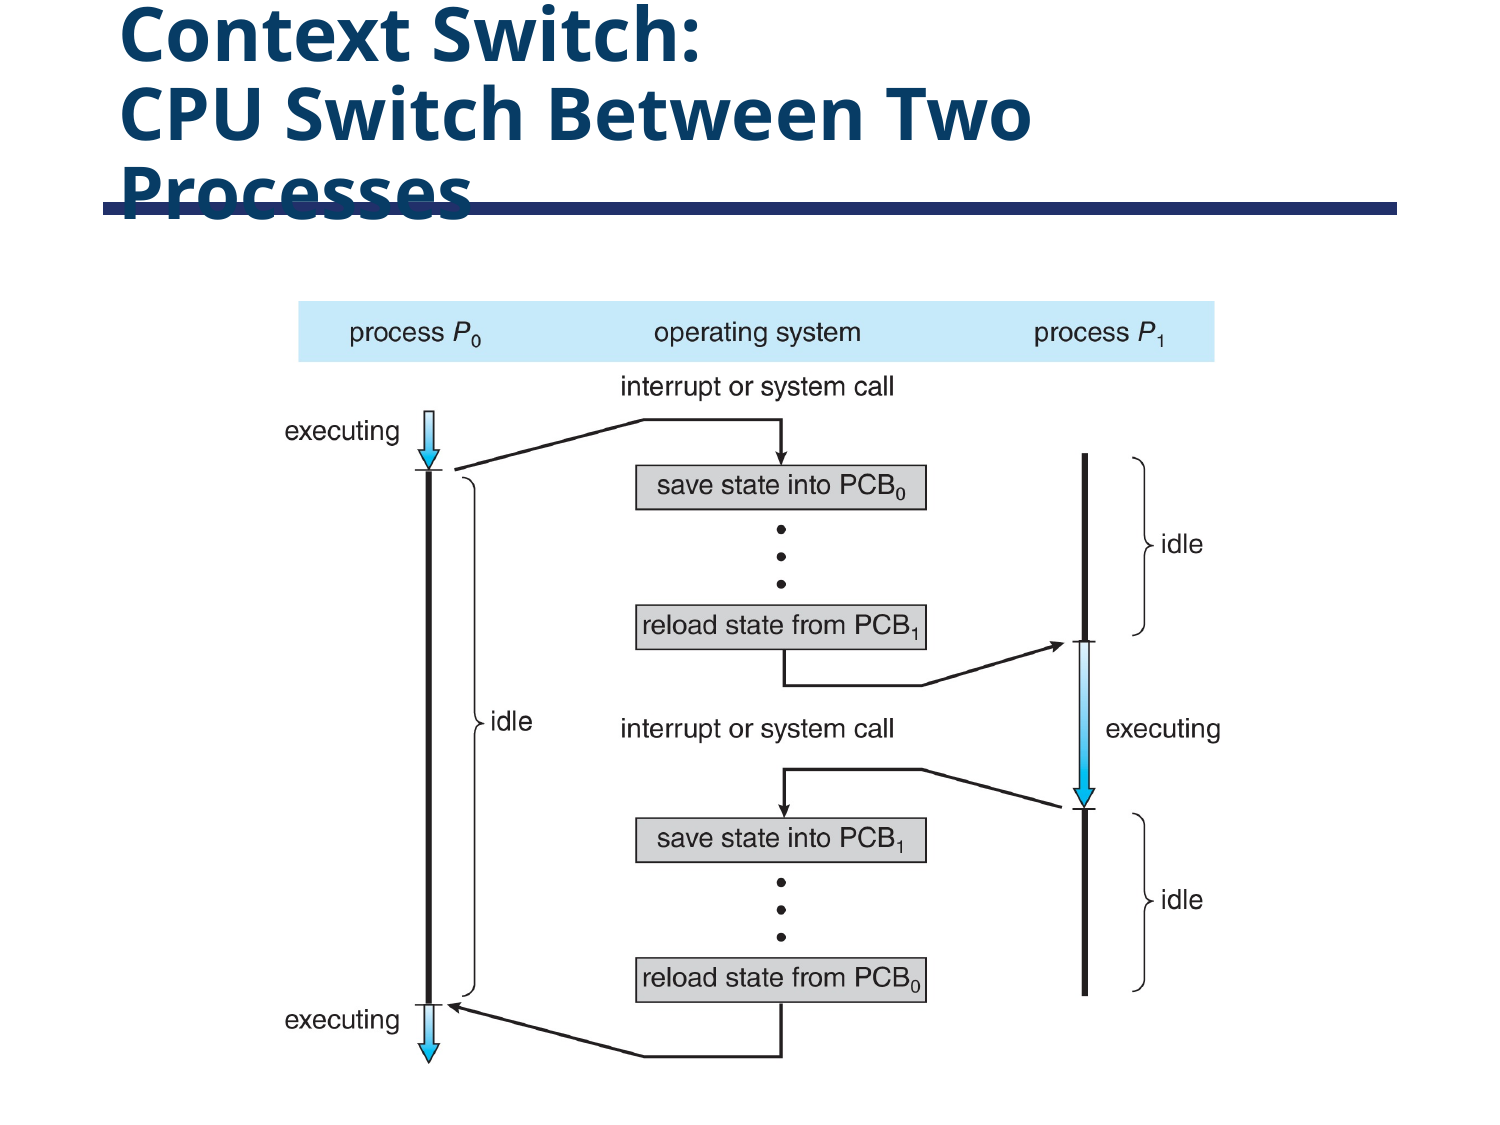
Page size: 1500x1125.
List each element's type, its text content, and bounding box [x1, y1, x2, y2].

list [284, 301, 1221, 1064]
title Context Switch: CPU Switch Between Two Processes [103, 34, 1397, 197]
